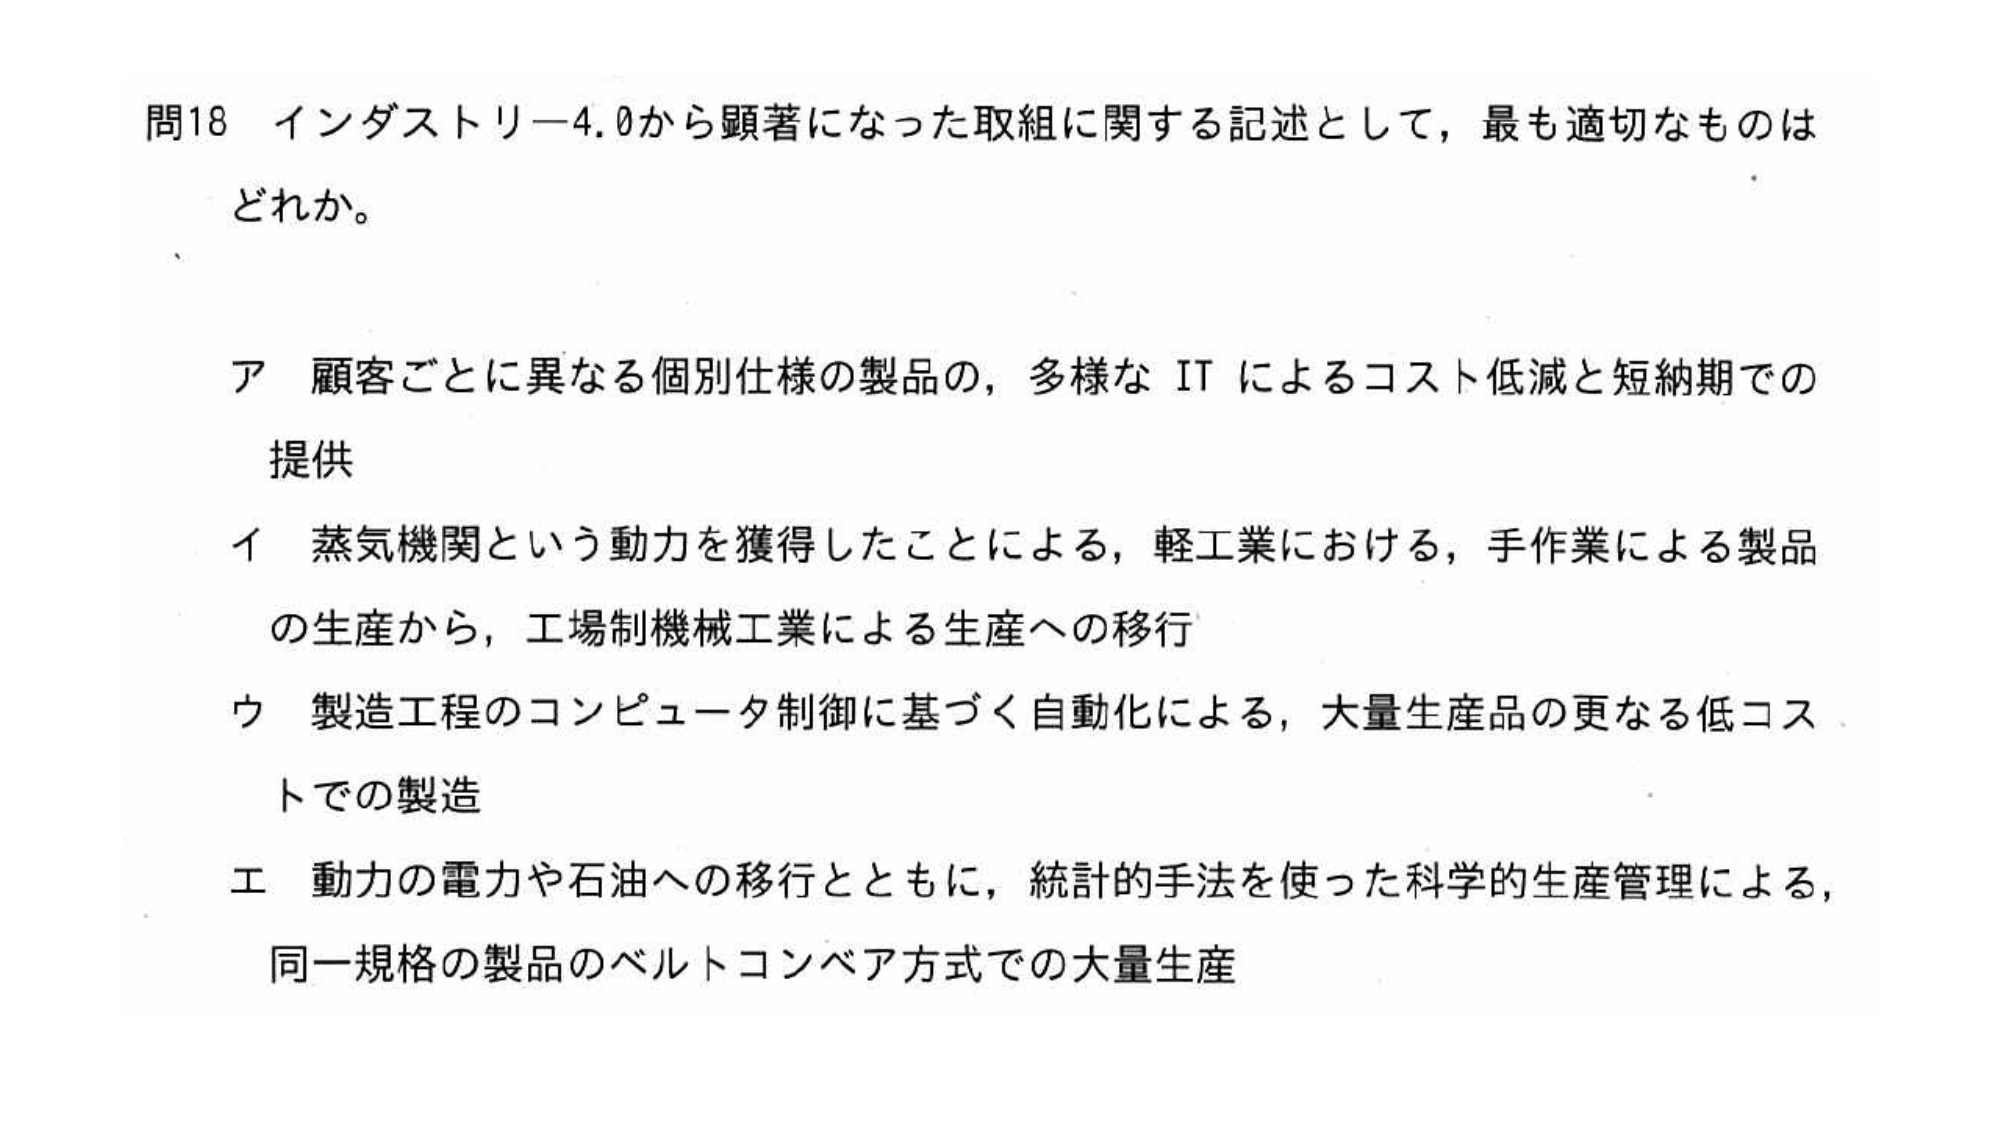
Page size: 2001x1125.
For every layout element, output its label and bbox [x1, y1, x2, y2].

picture [122, 74, 1878, 1015]
